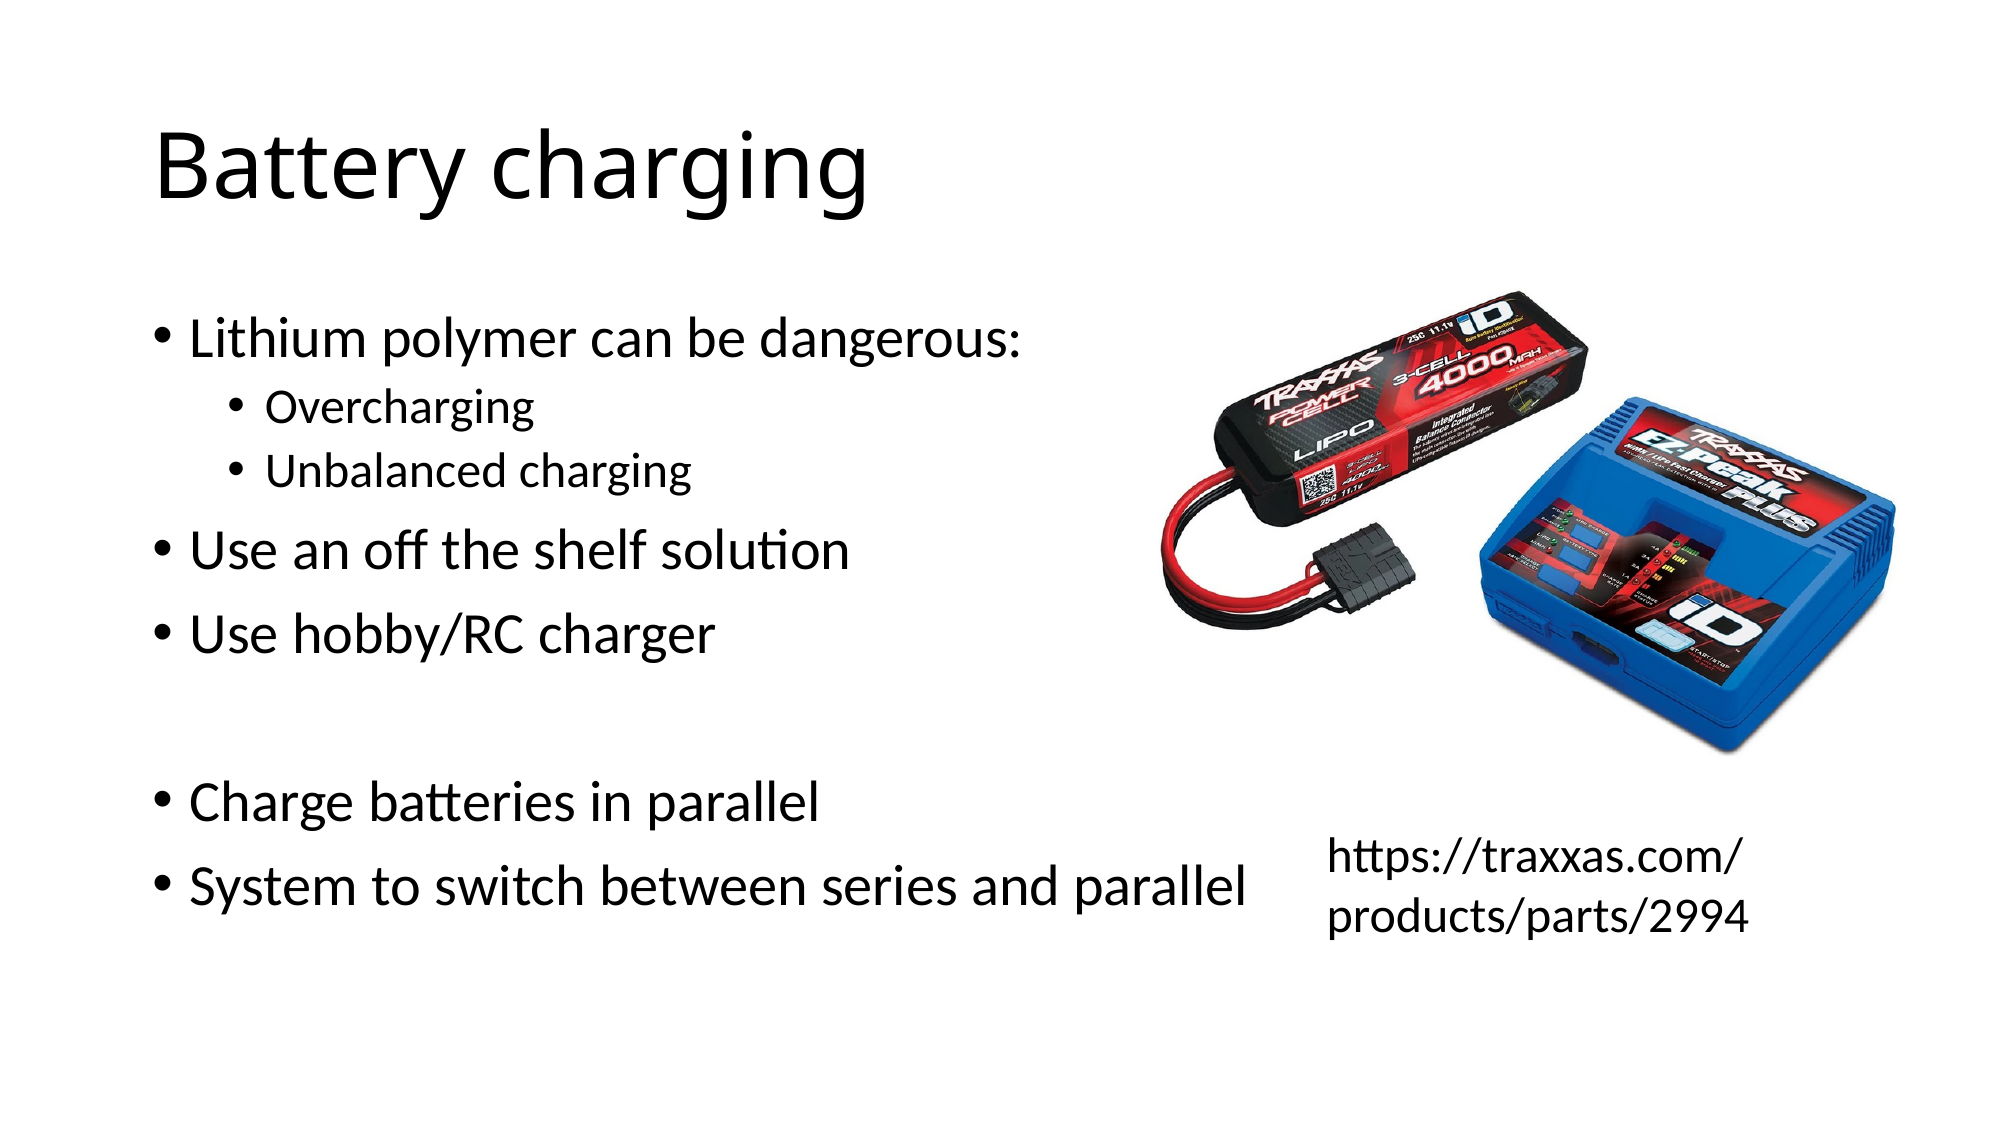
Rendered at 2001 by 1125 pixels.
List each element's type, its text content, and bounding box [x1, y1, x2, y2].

title Battery charging [137, 59, 1863, 278]
picture [1157, 224, 1900, 793]
text_box https://traxxas.com/products/parts/2994 [1311, 814, 1932, 950]
list Lithium polymer can be dangerous: Overcharging Unbalanced charging Use an off the shelf solution Use hobby/RC charger Charge batteries in parallel System to switch between series and parallel [137, 299, 1863, 1014]
